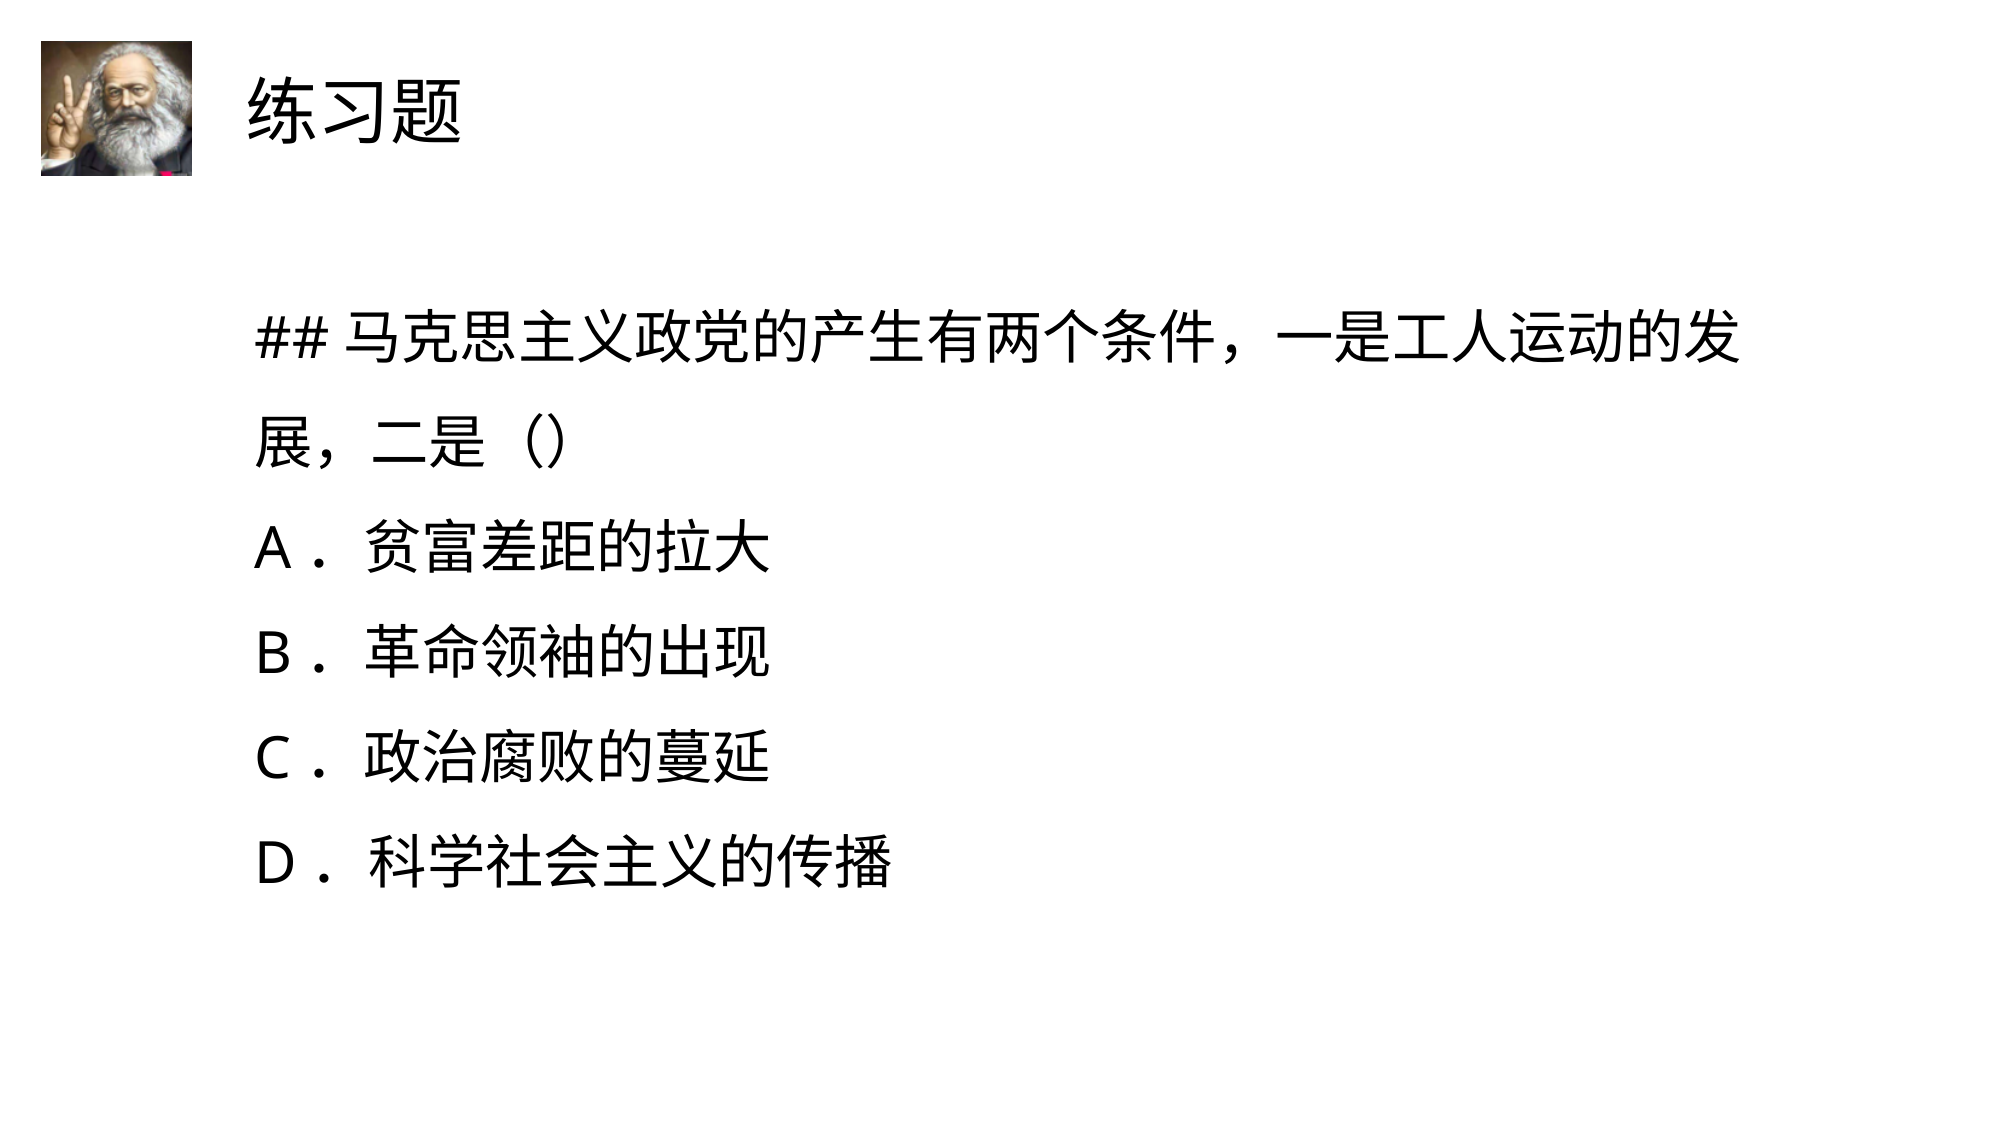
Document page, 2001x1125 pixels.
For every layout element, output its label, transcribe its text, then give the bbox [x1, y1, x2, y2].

text_box ##马克思主义政党的产生有两个条件，一是工人运动的发展，二是（） A．贫富差距的拉大 B．革命领袖的出现 C．政治腐败的蔓延 D．科学社会主义的传播 [239, 258, 1761, 1008]
picture [41, 41, 192, 176]
